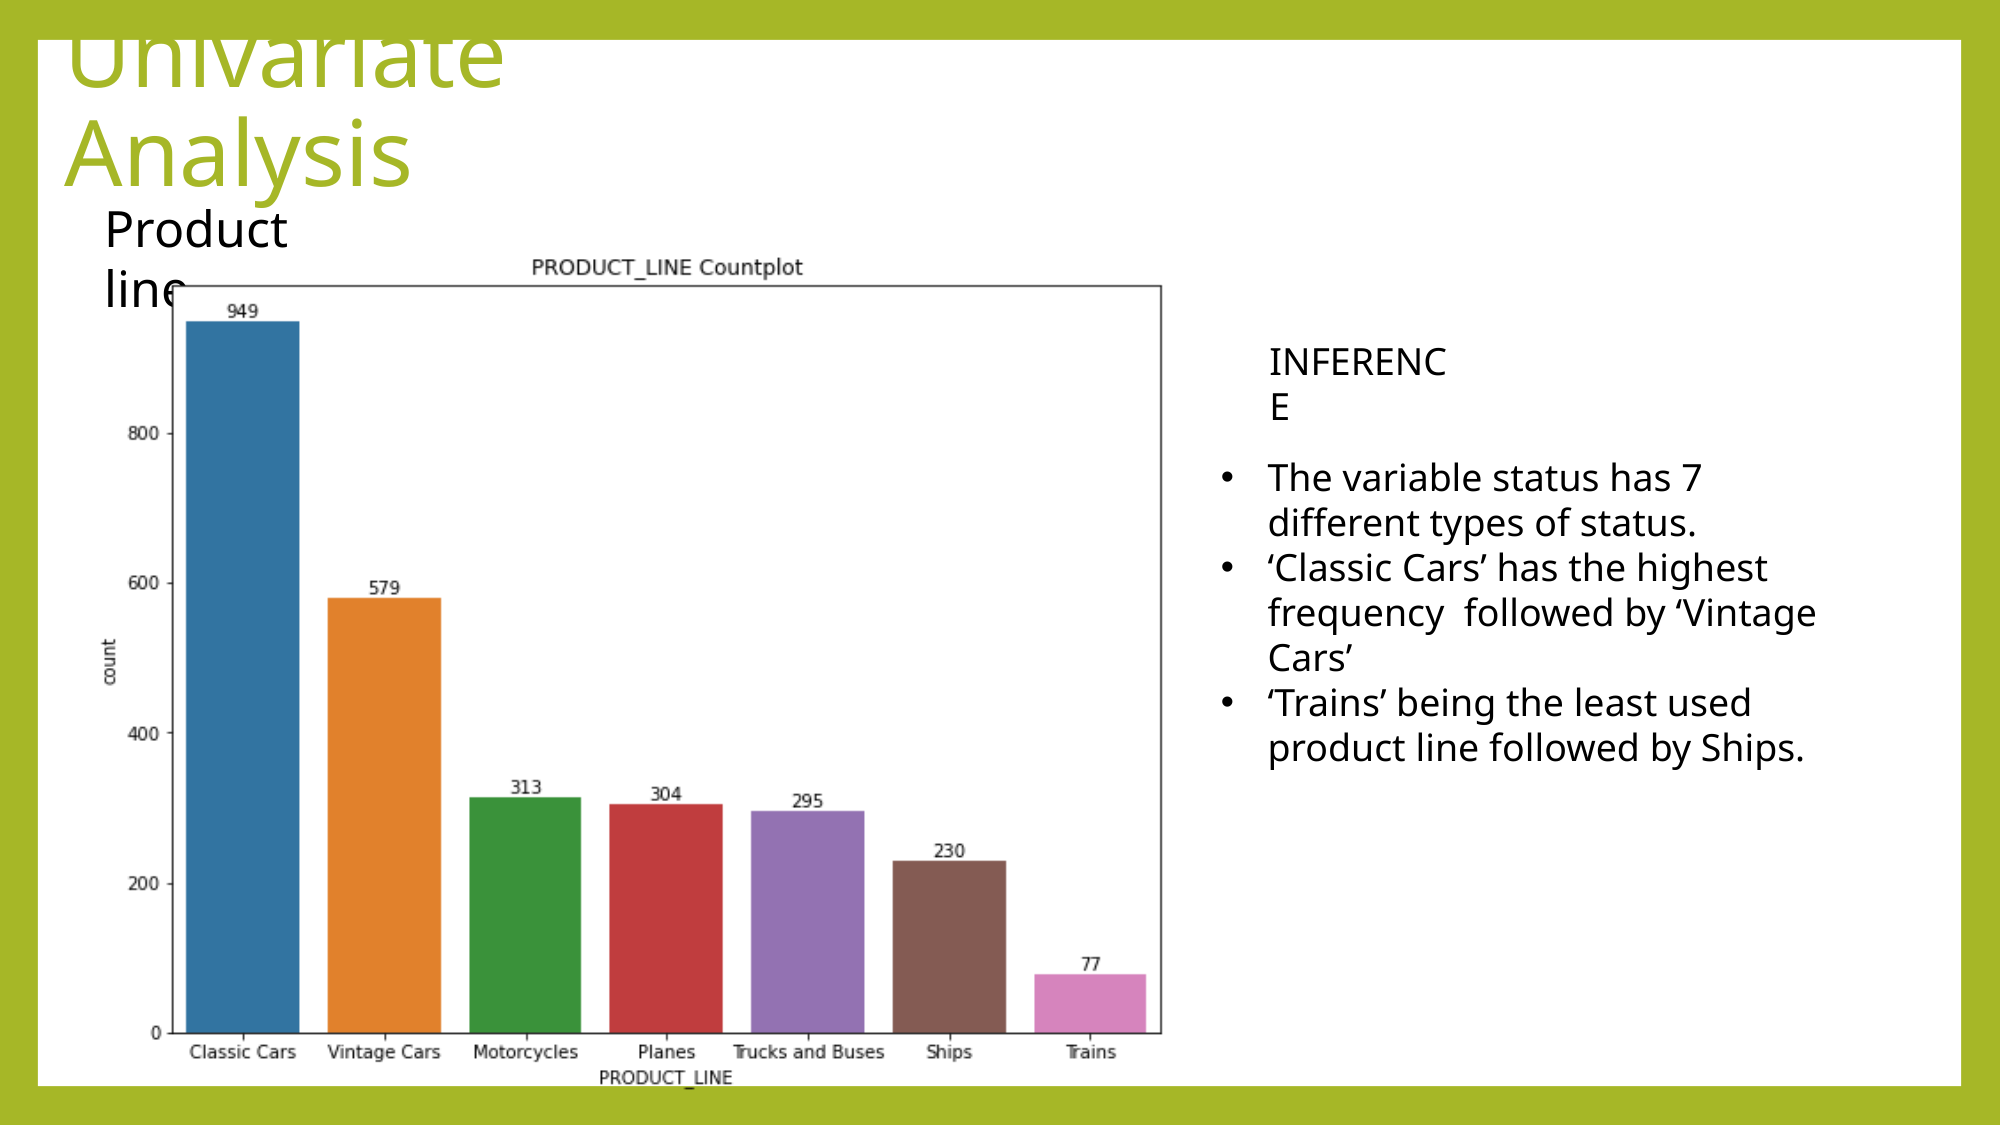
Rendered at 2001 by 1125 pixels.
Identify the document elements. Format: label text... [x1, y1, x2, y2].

picture [89, 245, 1173, 1100]
text_box The variable status has 7 different types of status. ‘Classic Cars’ has the highest frequency followed by ‘Vintage Cars’ ‘Trains’ being the least used product line followed by Ships. [1206, 446, 1871, 777]
title Univariate Analysis [49, 24, 803, 190]
text_box INFERENCE [1254, 330, 1482, 436]
text_box Product line [89, 189, 371, 245]
